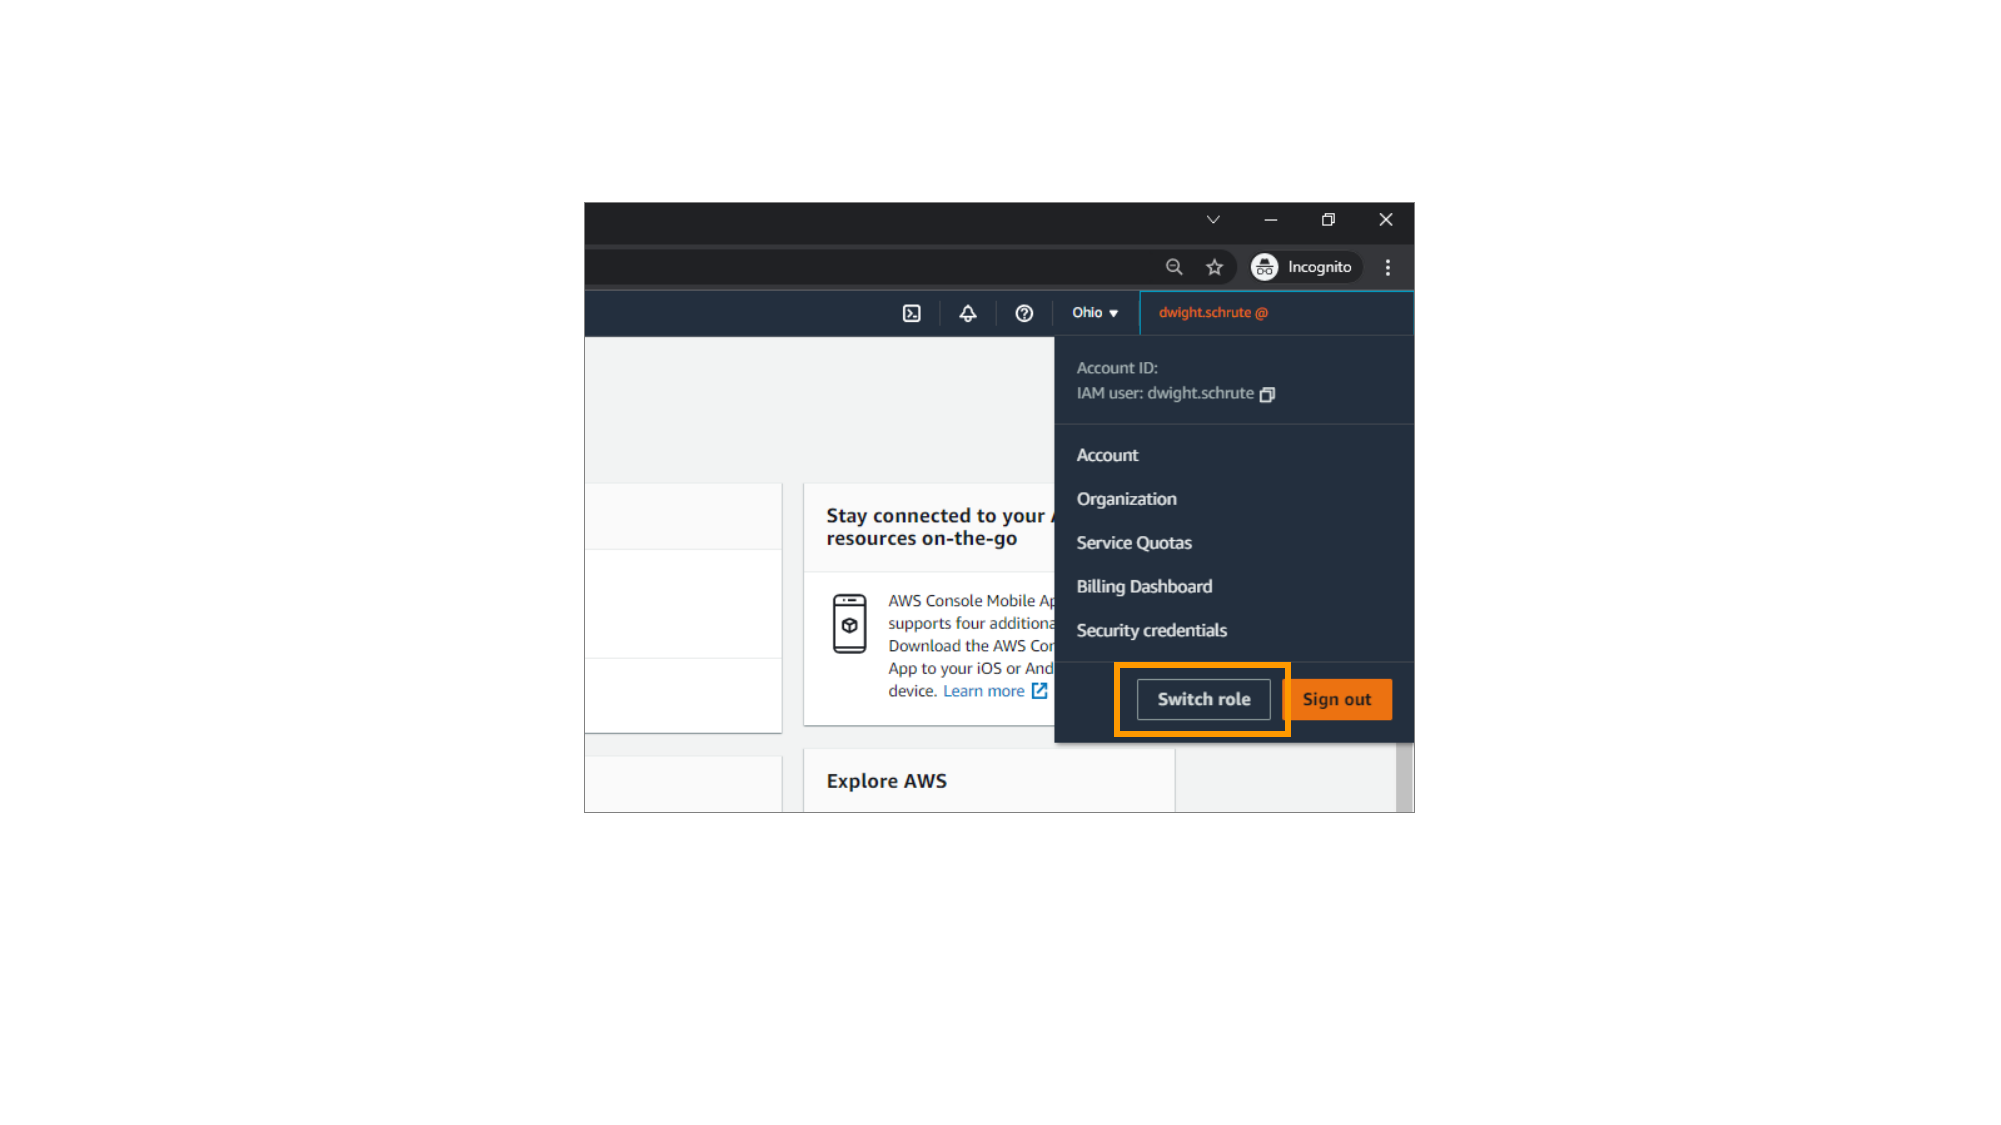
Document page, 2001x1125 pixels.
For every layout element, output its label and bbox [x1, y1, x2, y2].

picture [584, 202, 1415, 813]
